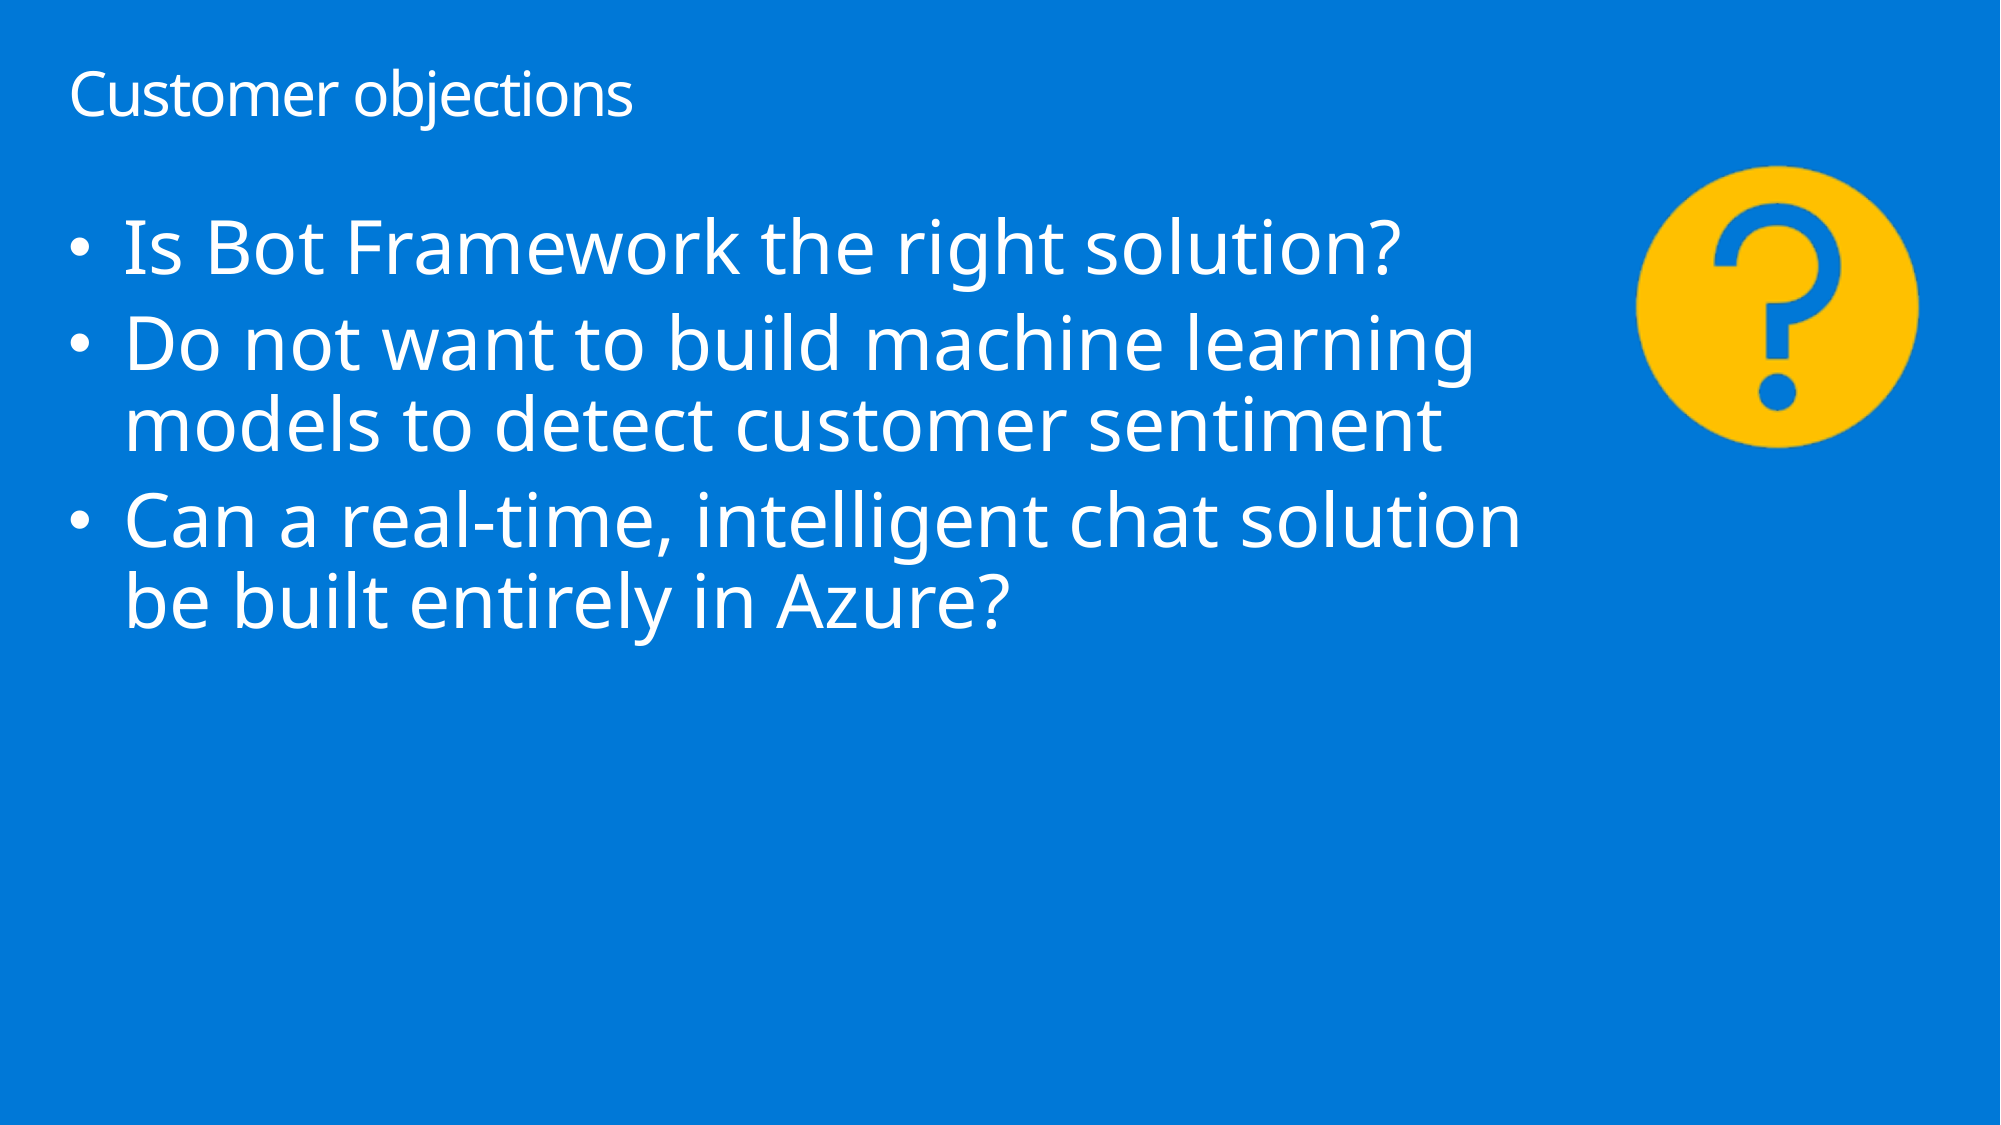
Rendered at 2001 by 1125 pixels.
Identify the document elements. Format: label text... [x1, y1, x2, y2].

picture [1599, 129, 1957, 487]
title Customer objections [44, 47, 1957, 195]
list Is Bot Framework the right solution? Do not want to build machine learning models to detect customer sentiment Can a real-time, intelligent chat solution be built entirely in Azure? [44, 195, 1600, 1073]
